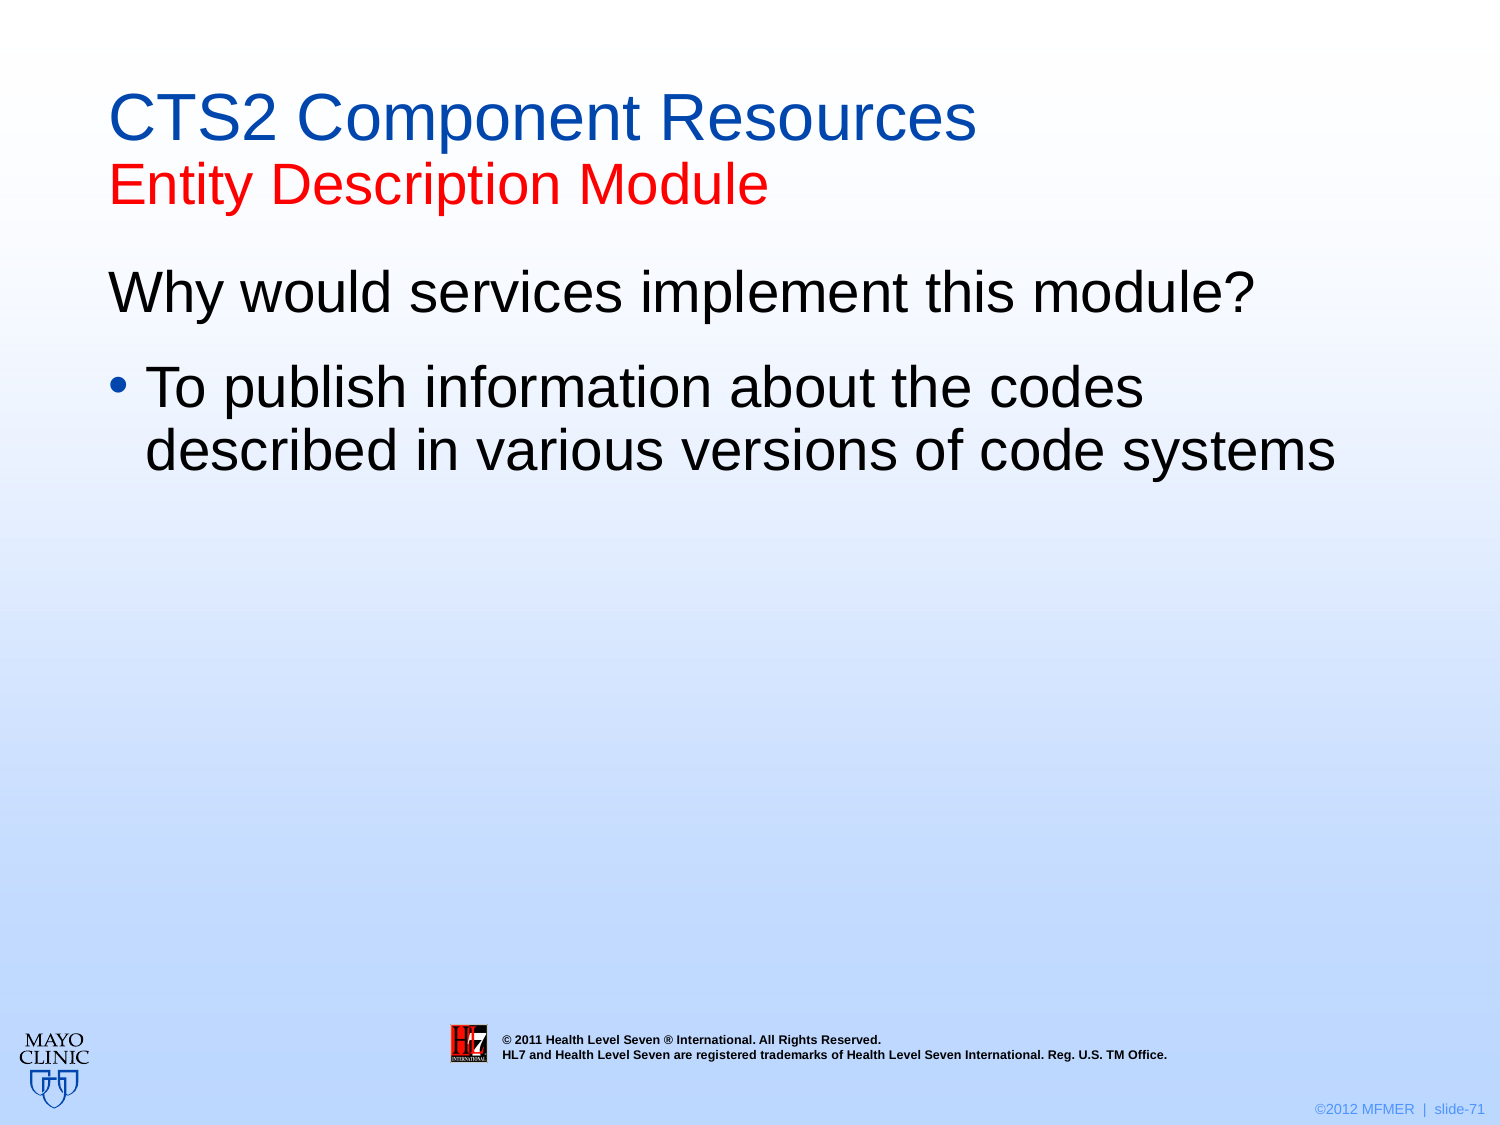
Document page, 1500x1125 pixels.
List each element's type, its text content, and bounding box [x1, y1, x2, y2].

list Why would services implement this module? To publish information about the codes described in various versions of code systems [108, 224, 1392, 1013]
picture [0, 0, 1500, 1125]
title CTS2 Component Resources Entity Description Module [108, 0, 1392, 224]
